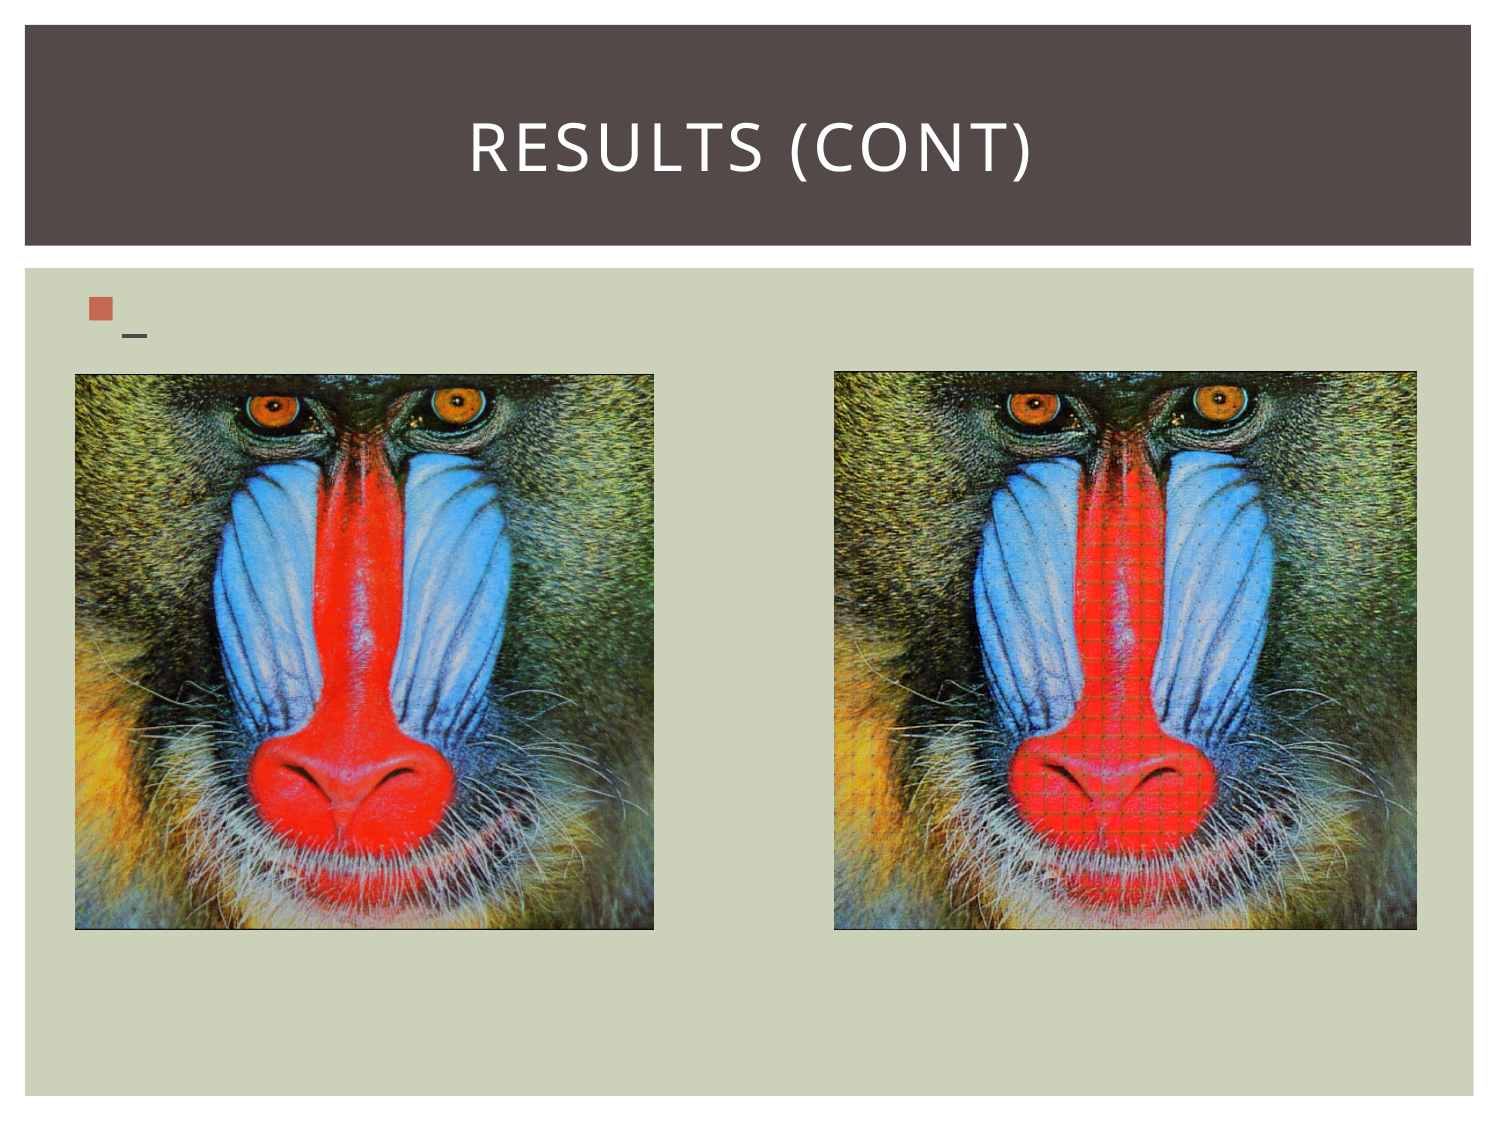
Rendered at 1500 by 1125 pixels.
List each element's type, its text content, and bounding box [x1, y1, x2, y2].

picture [834, 371, 1417, 931]
picture [74, 374, 654, 931]
list [62, 281, 1442, 1005]
title ReSULTS (cont) [62, 58, 1438, 232]
